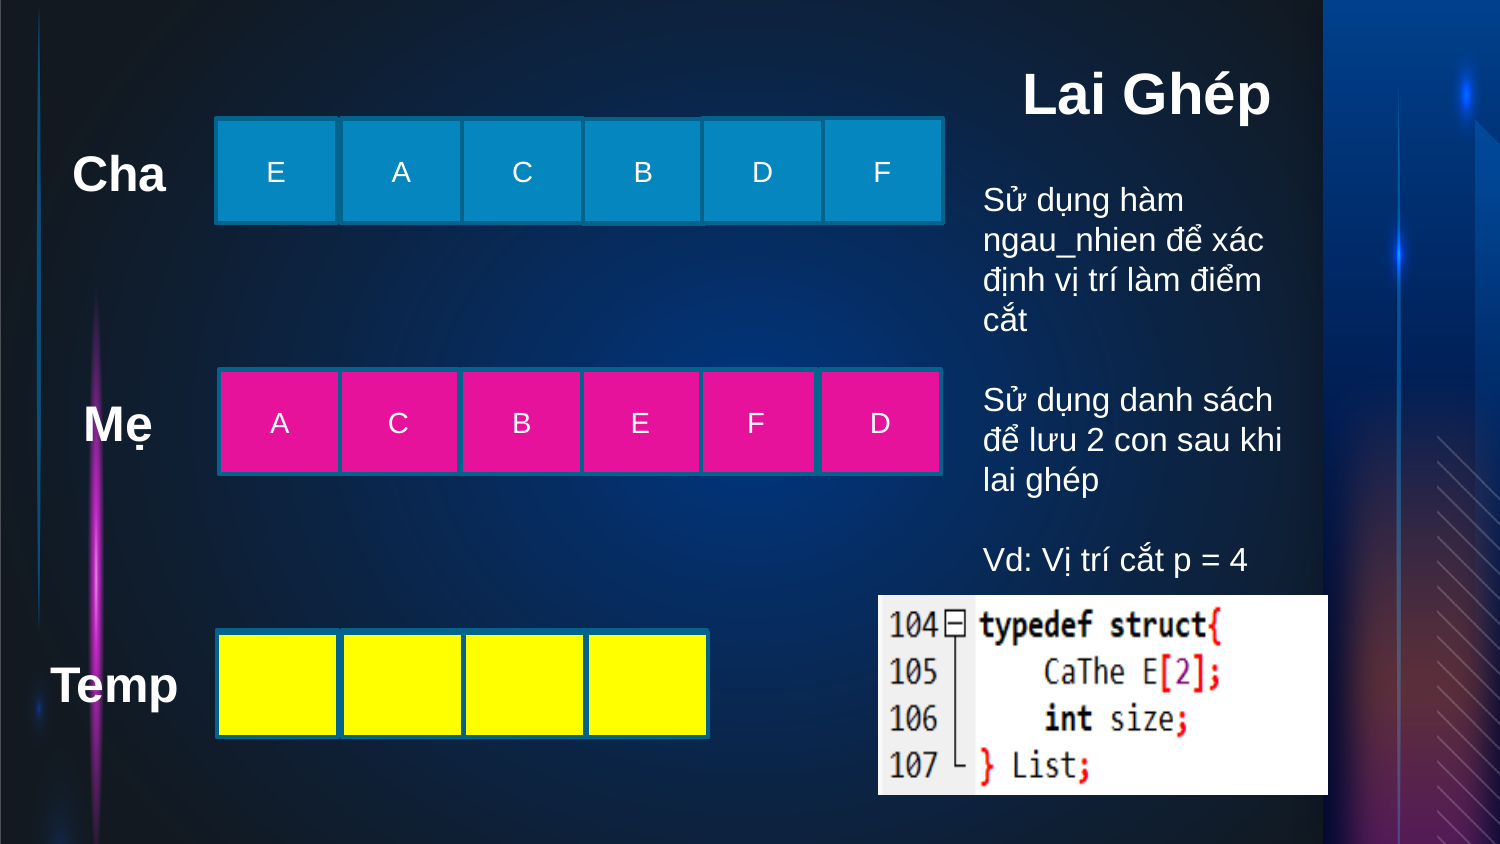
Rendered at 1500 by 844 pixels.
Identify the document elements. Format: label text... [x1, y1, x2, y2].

text_box E [214, 116, 339, 225]
text_box Lai Ghép [994, 48, 1300, 134]
text_box Cha [57, 134, 187, 209]
text_box C [342, 367, 461, 476]
text_box F [825, 116, 945, 225]
text_box [587, 630, 710, 739]
text_box Mẹ [69, 383, 175, 459]
text_box D [700, 116, 825, 225]
text_box [340, 630, 465, 739]
text_box A [339, 116, 460, 225]
picture [0, 0, 1500, 844]
text_box E [584, 367, 703, 476]
text_box A [217, 367, 342, 476]
text_box [465, 630, 587, 739]
text_box Temp [28, 645, 201, 721]
text_box Sử dụng hàm ngau_nhien để xác định vị trí làm điểm cắt Sử dụng danh sách để lưu 2 con sau khi lai ghép Vd: Vị trí cắt p = 4 [968, 171, 1328, 585]
text_box B [461, 367, 584, 476]
text_box C [460, 116, 585, 225]
text_box F [703, 367, 819, 476]
text_box B [581, 117, 706, 226]
text_box D [819, 367, 943, 476]
text_box [215, 630, 340, 739]
